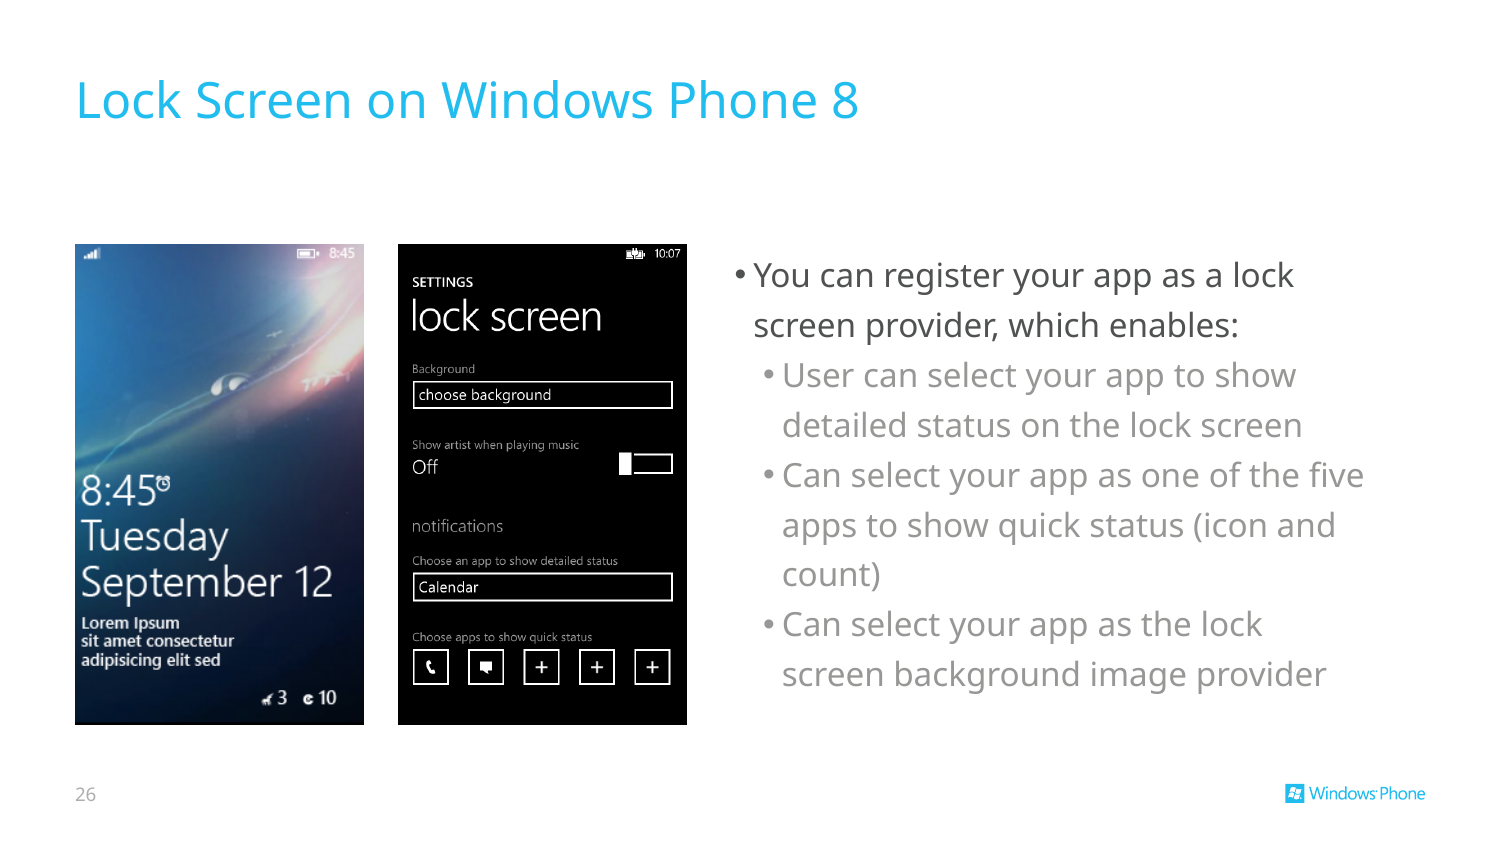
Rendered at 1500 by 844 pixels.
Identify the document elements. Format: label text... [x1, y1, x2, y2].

list You can register your app as a lock screen provider, which enables: User can select your app to show detailed status on the lock screen Can select your app as one of the five apps to show quick status (icon and count) Can select your app as the lock screen background image provider [734, 244, 1373, 740]
picture [74, 243, 364, 726]
title Lock Screen on Windows Phone 8 [75, 65, 1425, 126]
picture [397, 244, 687, 726]
slide_number 26 [75, 780, 113, 804]
